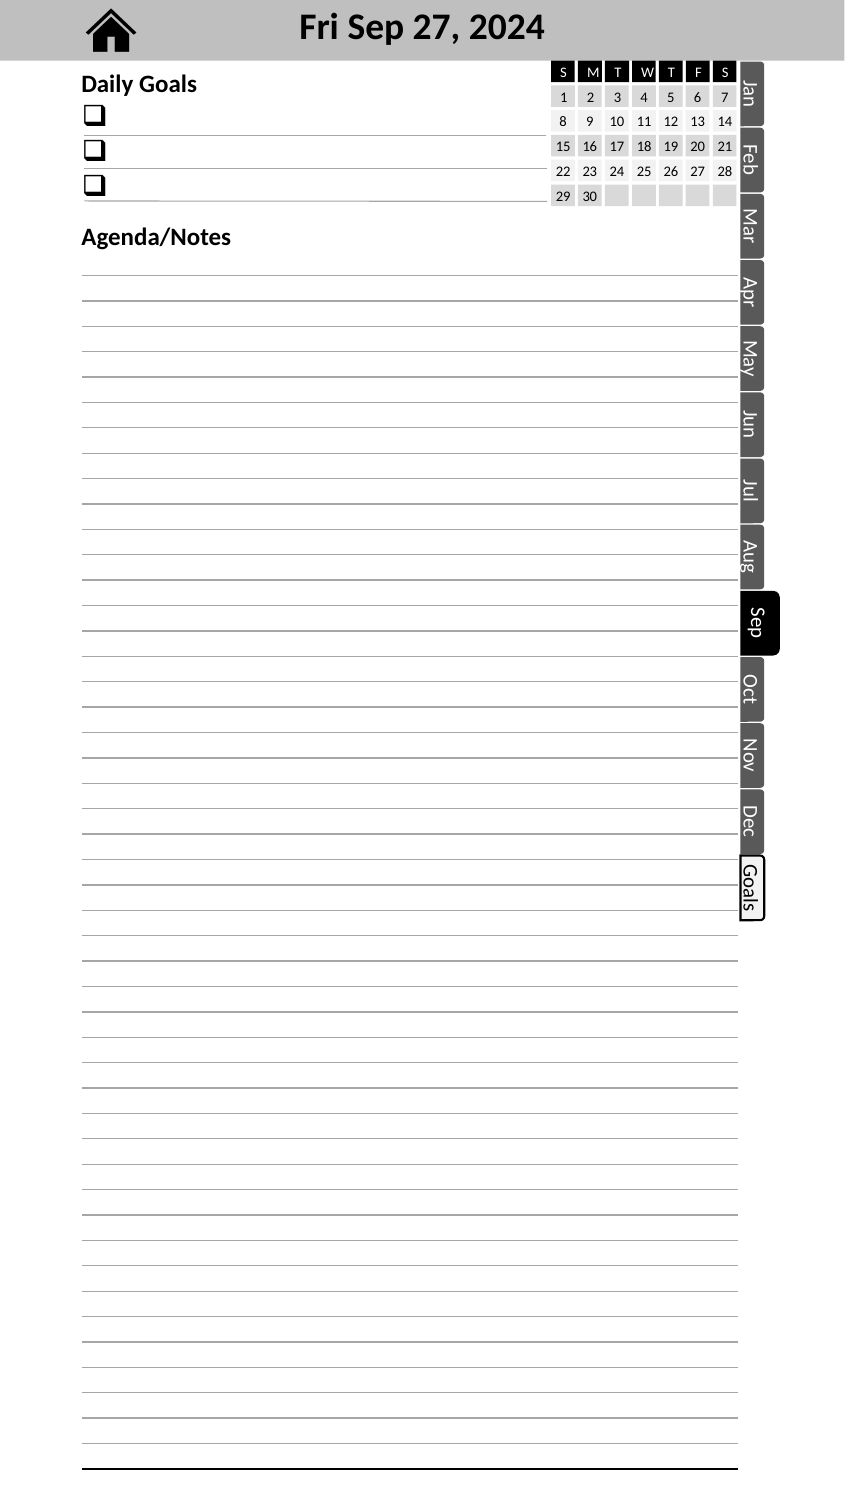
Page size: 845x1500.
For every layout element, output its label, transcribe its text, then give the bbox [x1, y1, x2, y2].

picture [82, 1, 140, 59]
list Fri Sep 27, 2024 [190, 0, 655, 61]
